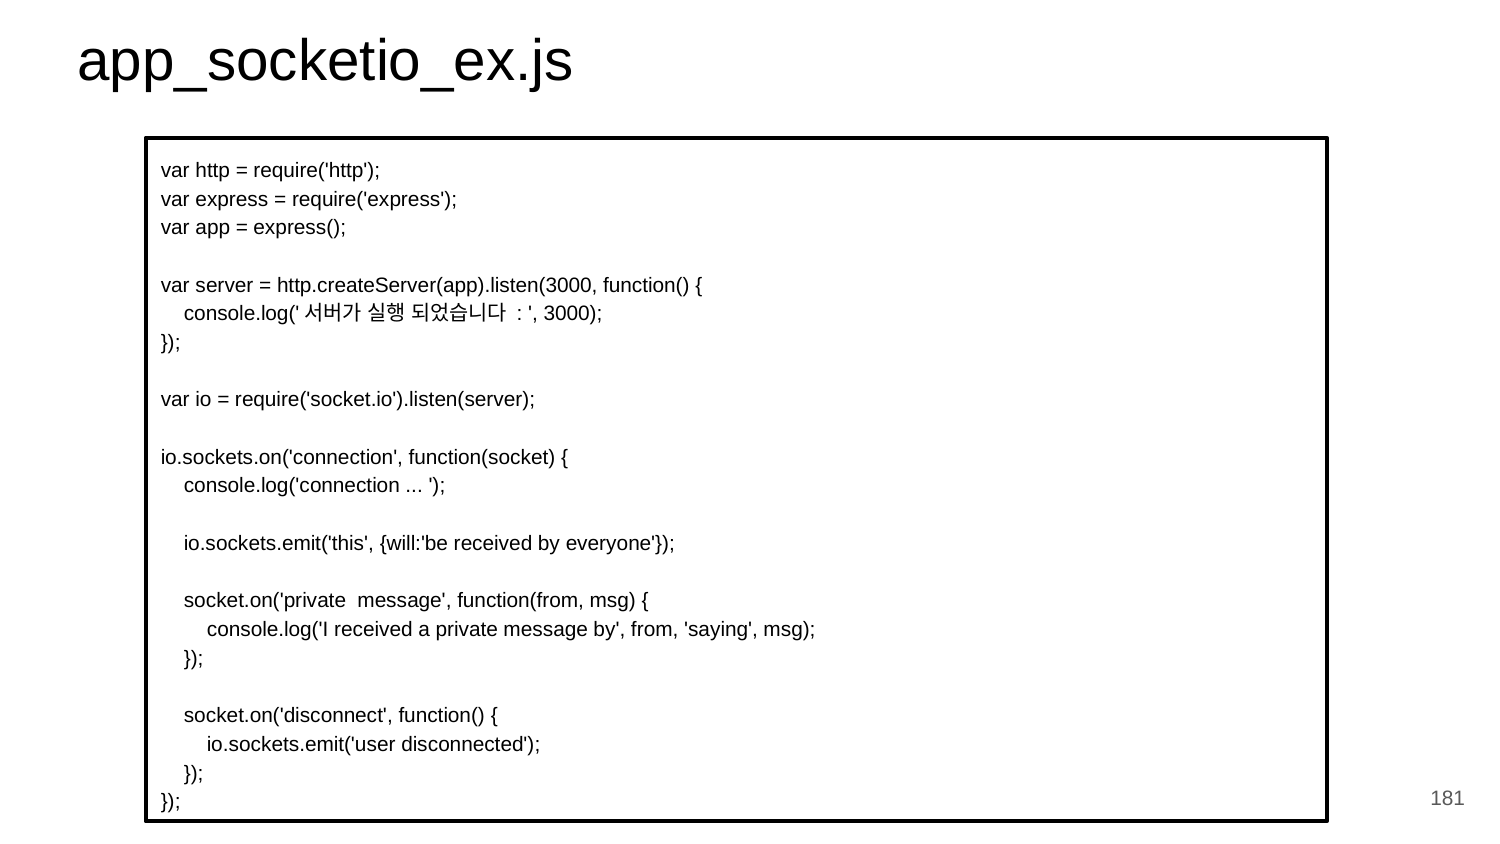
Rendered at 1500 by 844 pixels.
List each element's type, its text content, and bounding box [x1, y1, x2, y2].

title app_socketio_ex.js [62, 7, 1466, 124]
slide_number 181 [1389, 764, 1480, 830]
list var http = require('http'); var express = require('express'); var app = express(); var server = http.createServer(app).listen(3000, function() { console.log('서버가 실행 되었습니다 : ', 3000); }); var io = require('socket.io').listen(server); io.sockets.on('connection', function(socket) { console.log('connection ... '); io.sockets.emit('this', {will:'be received by everyone'}); socket.on('private message', function(from, msg) { console.log('I received a private message by', from, 'saying', msg); }); socket.on('disconnect', function() { io.sockets.emit('user disconnected'); }); }); [145, 137, 1327, 822]
